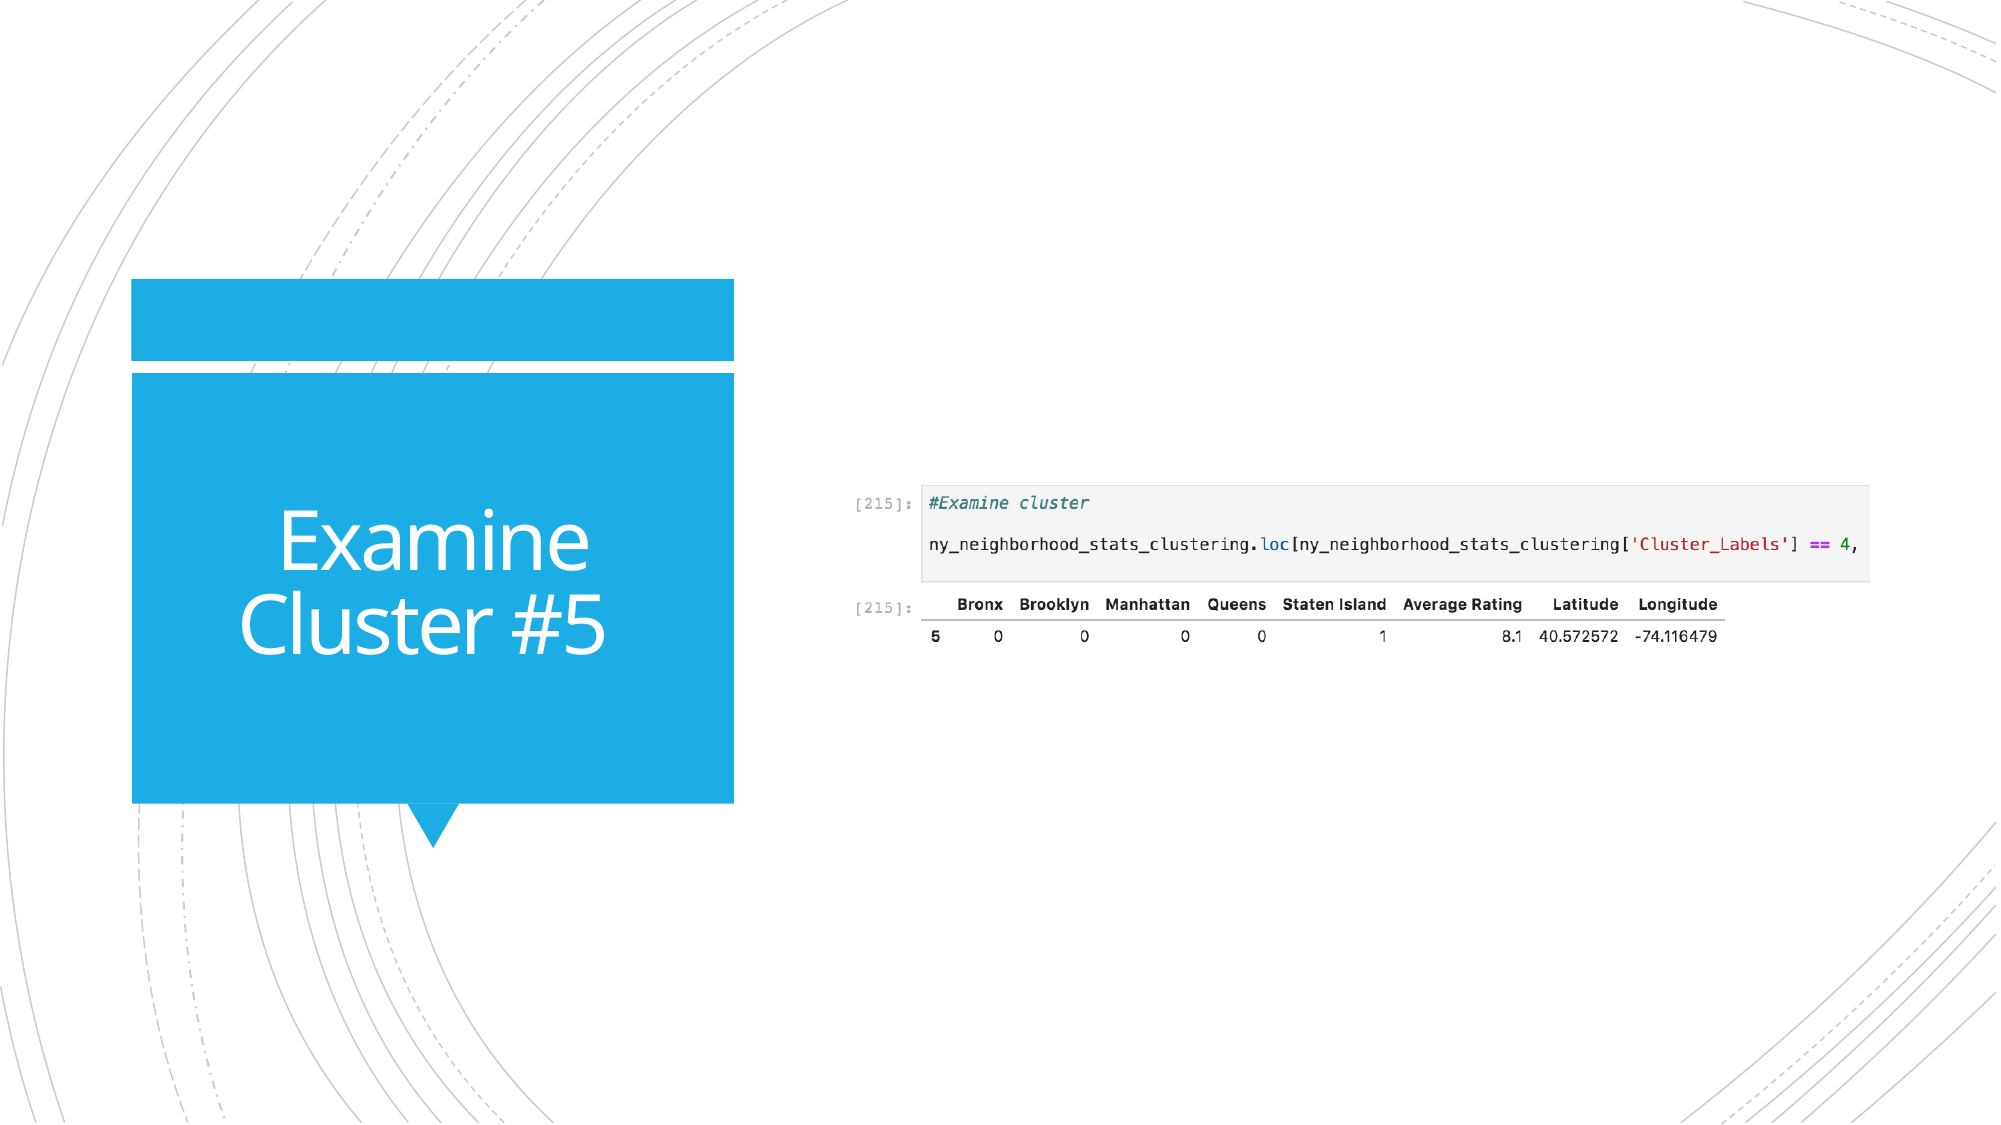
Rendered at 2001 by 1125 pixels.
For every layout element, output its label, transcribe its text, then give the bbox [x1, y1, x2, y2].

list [839, 457, 1871, 668]
title Examine Cluster #5 [145, 385, 720, 789]
